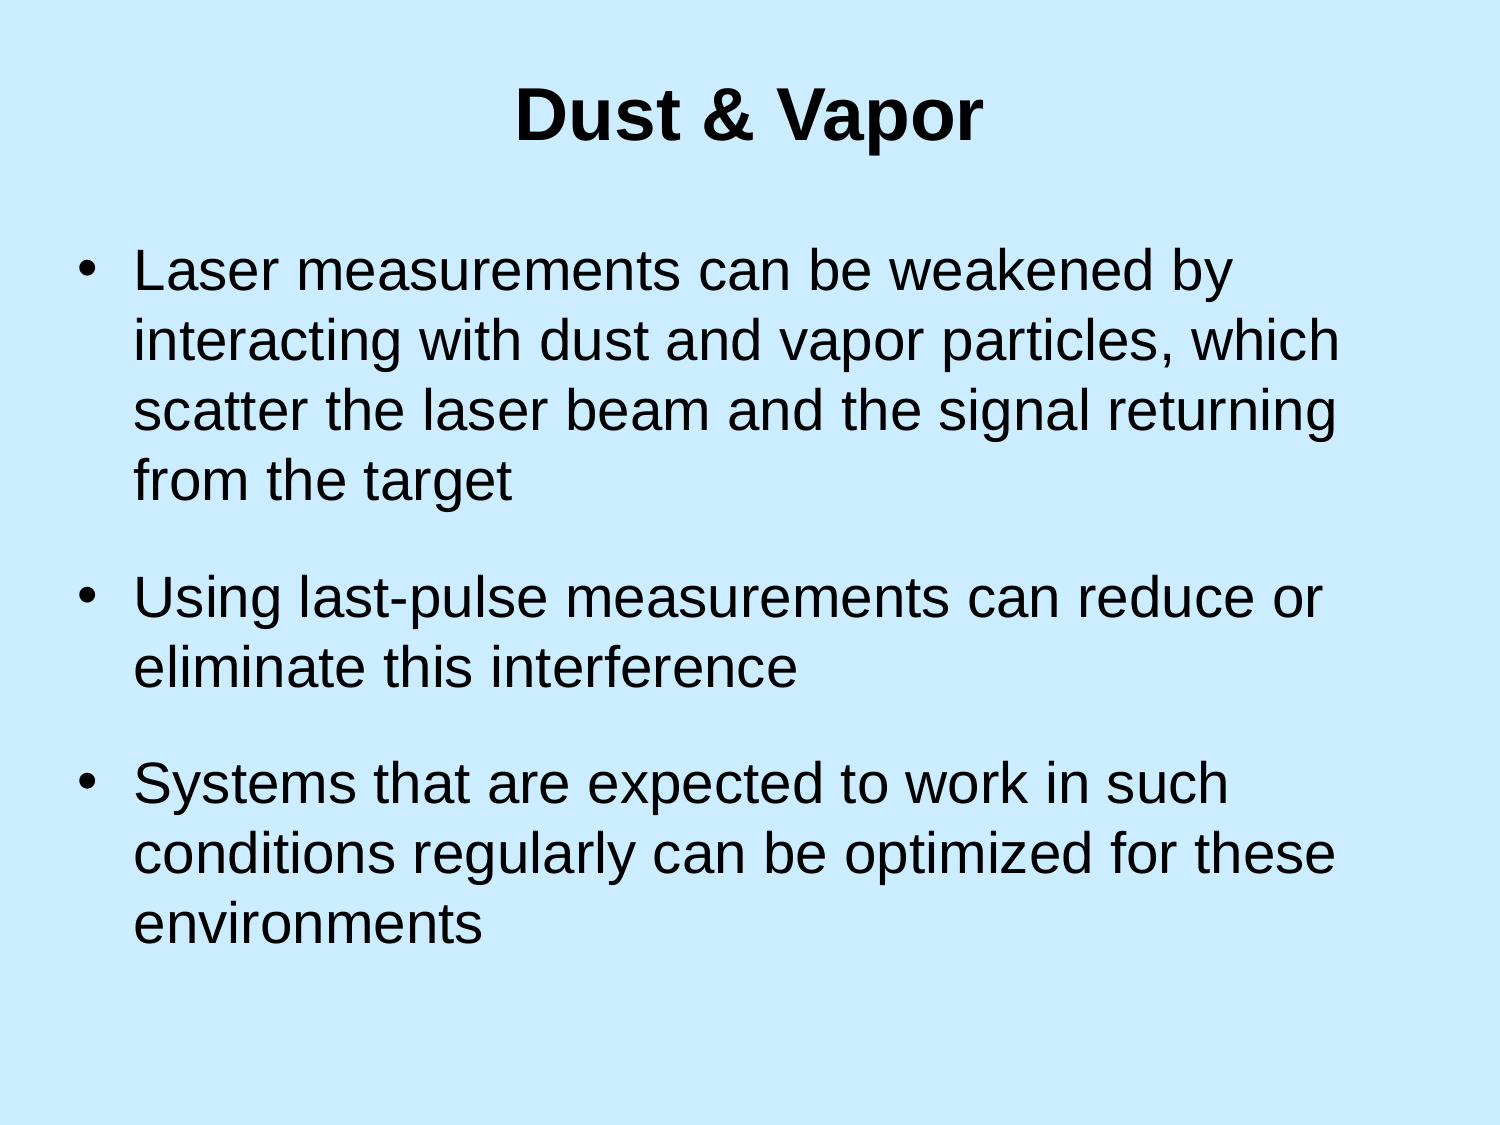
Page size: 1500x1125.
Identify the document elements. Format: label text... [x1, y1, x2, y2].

title Dust & Vapor [75, 45, 1425, 175]
list Laser measurements can be weakened by interacting with dust and vapor particles, which scatter the laser beam and the signal returning from the target Using last-pulse measurements can reduce or eliminate this interference Systems that are expected to work in such conditions regularly can be optimized for these environments [62, 224, 1413, 1013]
